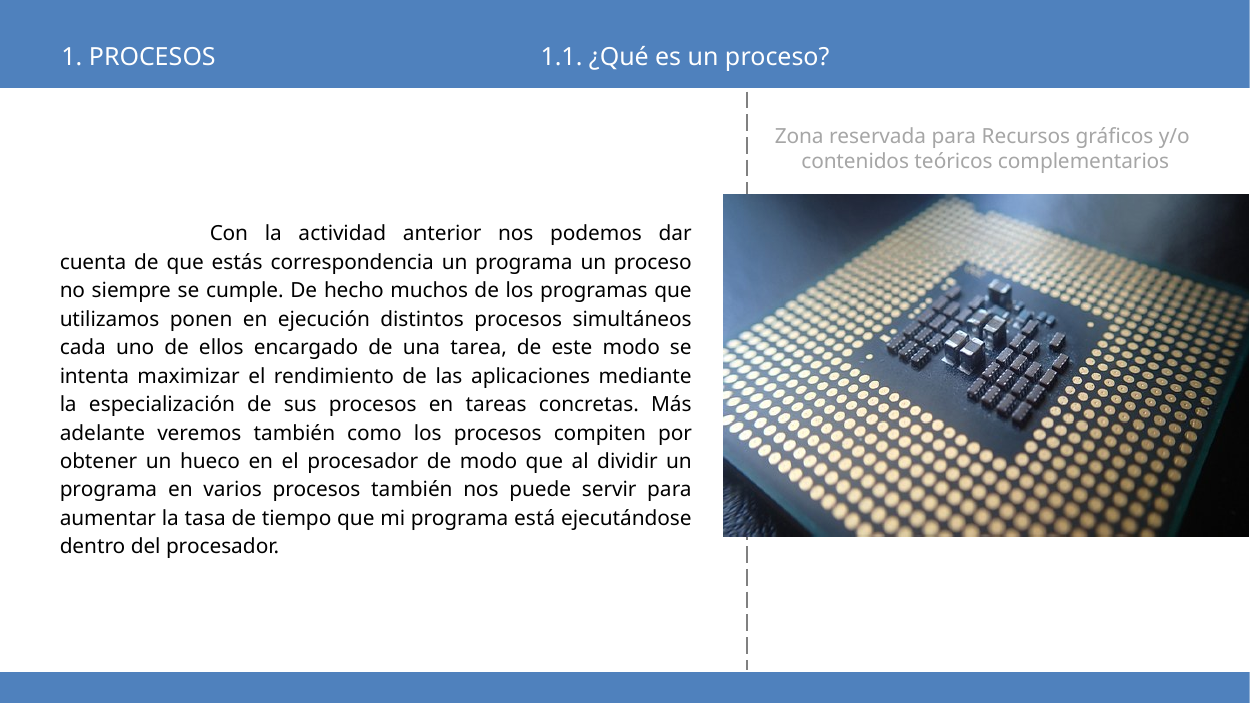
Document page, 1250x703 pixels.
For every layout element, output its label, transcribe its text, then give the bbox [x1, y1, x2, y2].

picture [723, 193, 1249, 537]
text_box 1. PROCESOS [46, 32, 574, 78]
text_box Con la actividad anterior nos podemos dar cuenta de que estás correspondencia un programa un proceso no siempre se cumple. De hecho muchos de los programas que utilizamos ponen en ejecución distintos procesos simultáneos cada uno de ellos encargado de una tarea, de este modo se intenta maximizar el rendimiento de las aplicaciones mediante la especialización de sus procesos en tareas concretas. Más adelante veremos también como los procesos compiten por obtener un hueco en el procesador de modo que al dividir un programa en varios procesos también nos puede servir para aumentar la tasa de tiempo que mi programa está ejecutándose dentro del procesador. [44, 184, 707, 703]
text_box 1.1. ¿Qué es un proceso? [525, 33, 890, 79]
